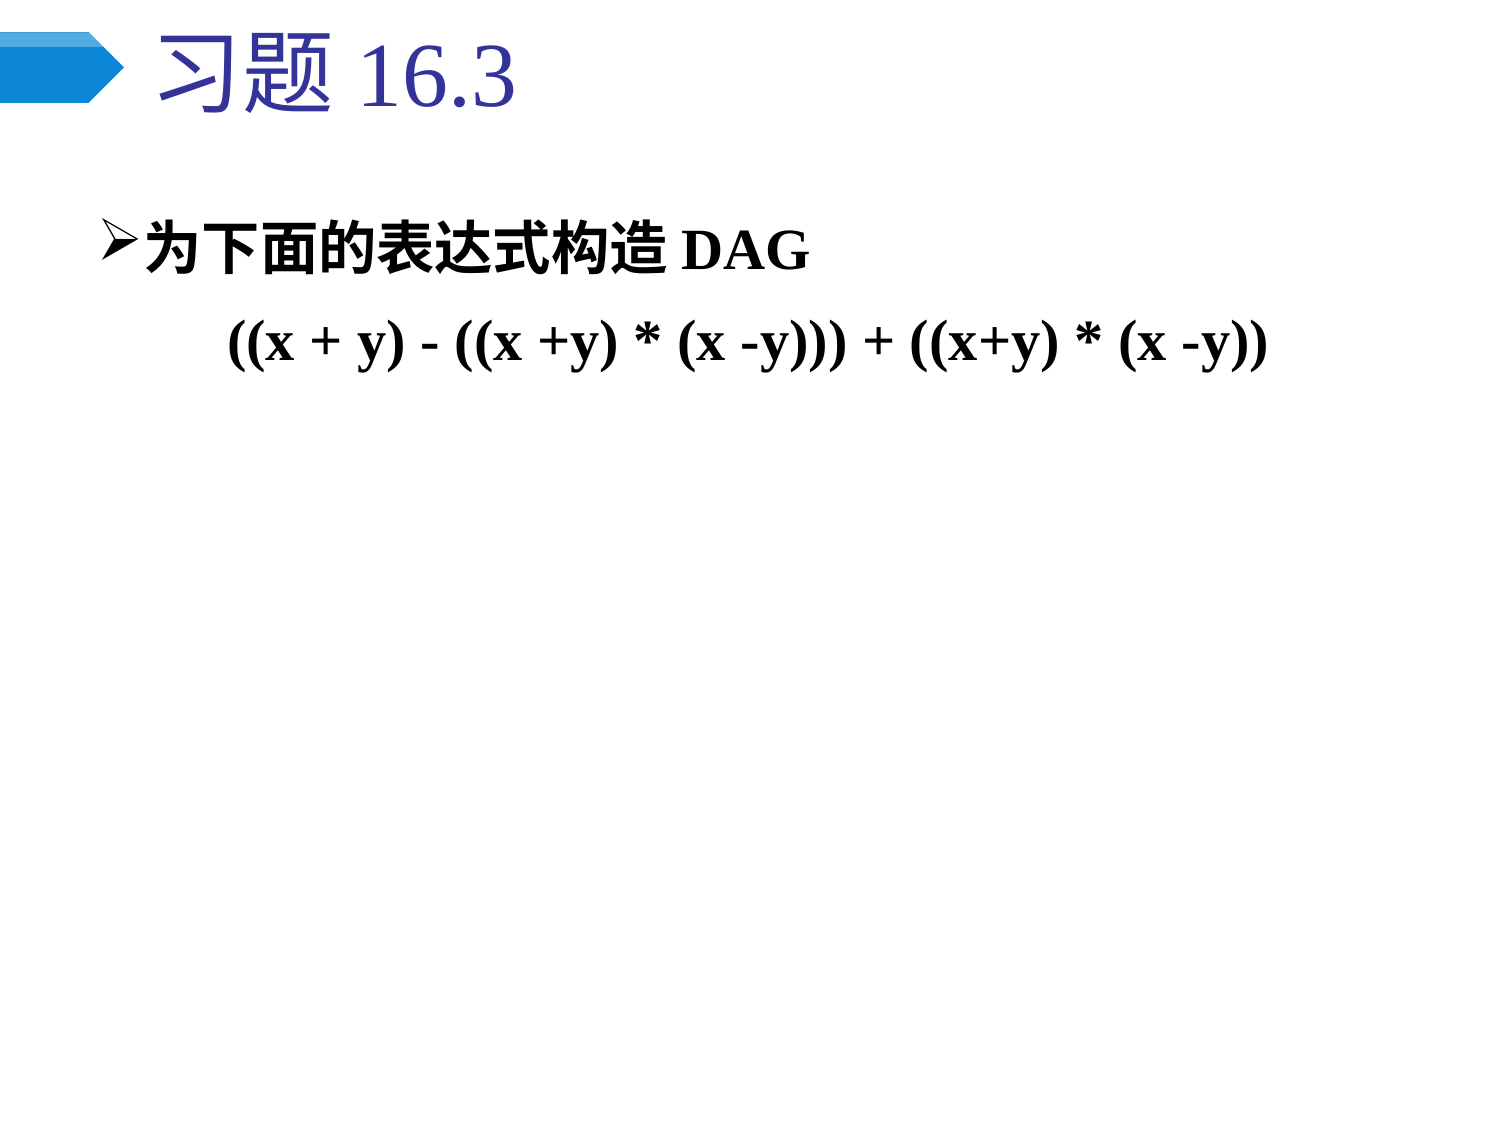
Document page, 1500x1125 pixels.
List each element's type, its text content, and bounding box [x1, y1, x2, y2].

list 为下面的表达式构造DAG ((x + y) - ((x +y) * (x -y))) + ((x+y) * (x -y)) [82, 194, 1430, 996]
title 习题16.3 [135, 26, 1468, 132]
